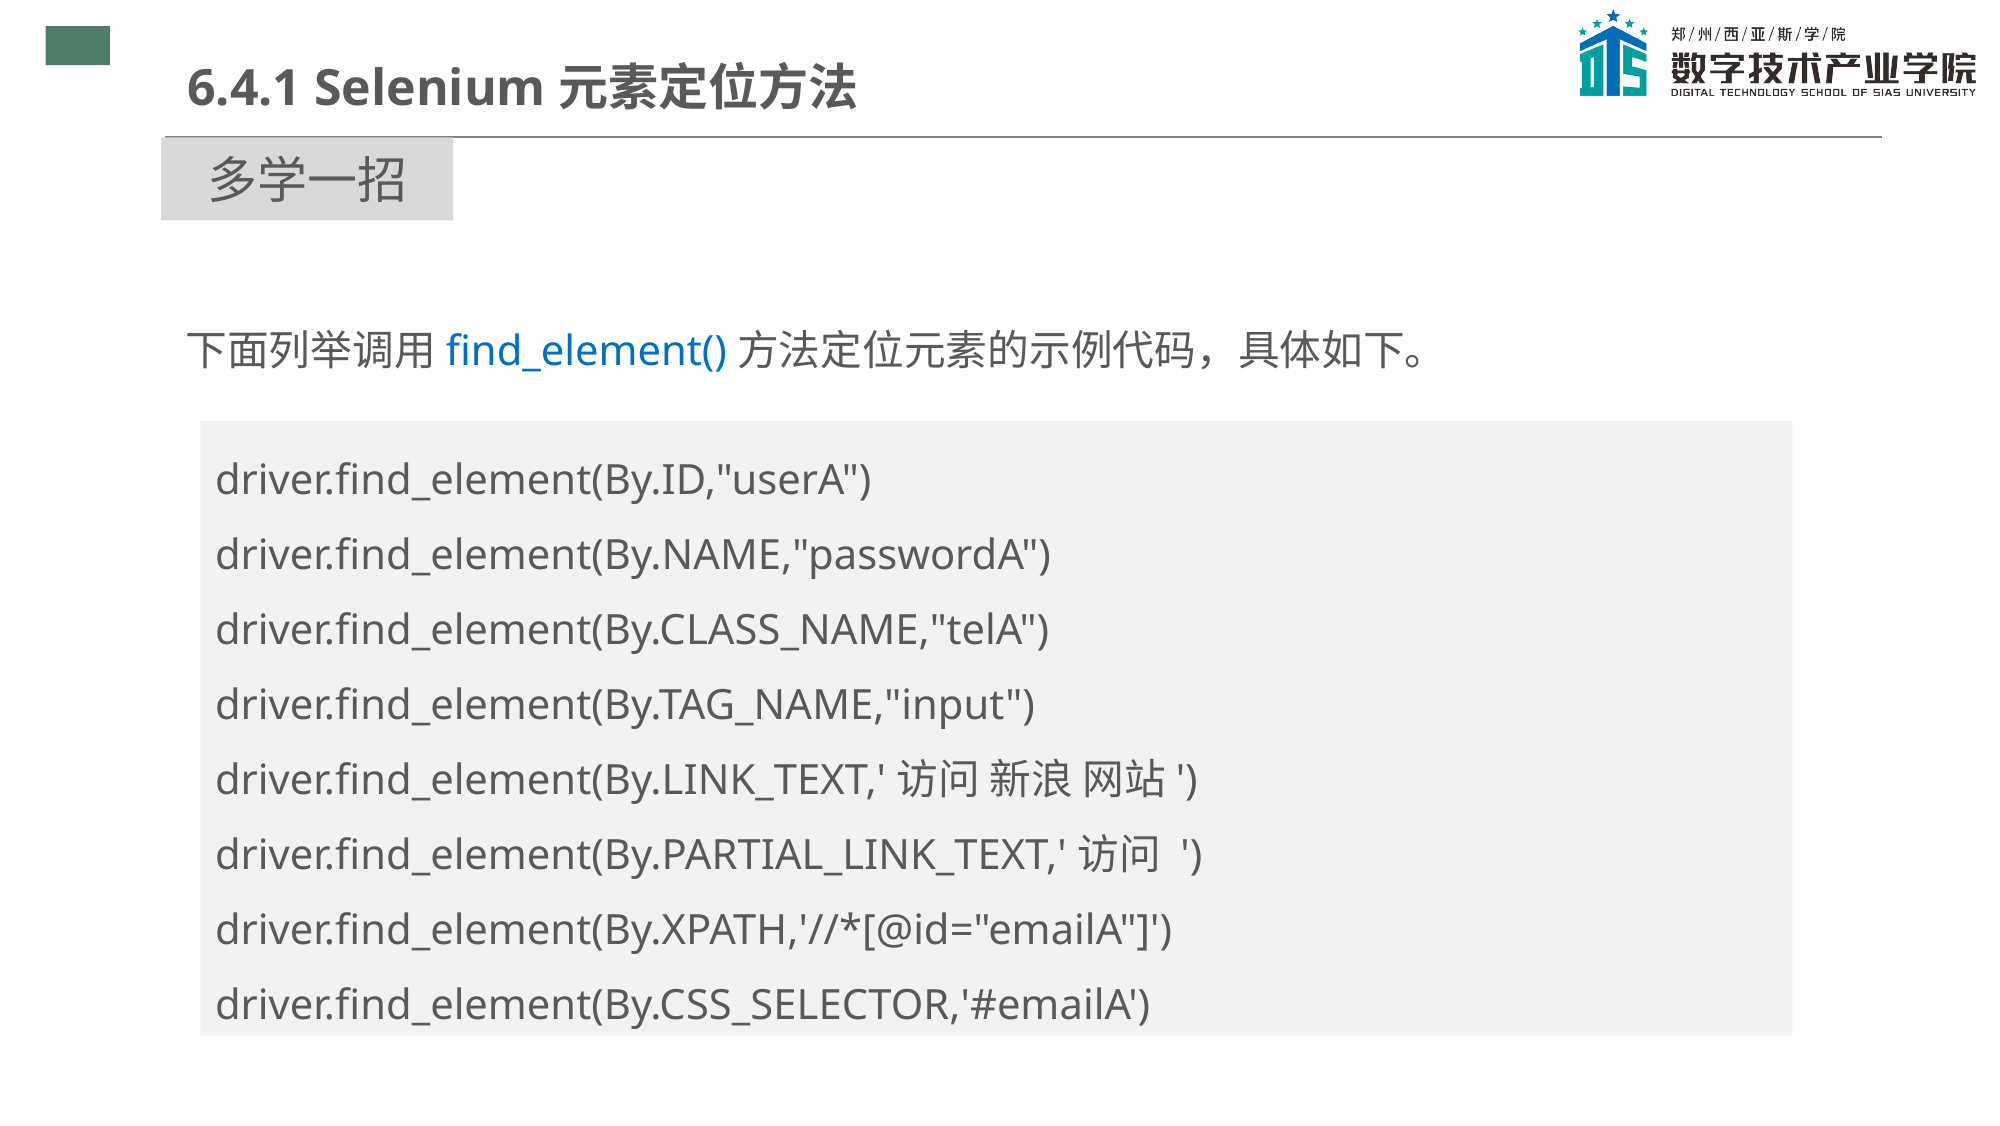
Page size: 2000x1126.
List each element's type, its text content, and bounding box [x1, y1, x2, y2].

text_box 6.4.1 Selenium元素定位方法 [187, 43, 929, 127]
text_box 多学一招 [159, 135, 455, 222]
text_box 下面列举调用find_element()方法定位元素的示例代码，具体如下。 [170, 316, 1766, 399]
text_box driver.find_element(By.ID,"userA") driver.find_element(By.NAME,"passwordA") driver.find_element(By.CLASS_NAME,"telA") driver.find_element(By.TAG_NAME,"input") driver.find_element(By.LINK_TEXT,'访问 新浪 网站') driver.find_element(By.PARTIAL_LINK_TEXT,'访问 ') driver.find_element(By.XPATH,'//*[@id="emailA"]') driver.find_element(By.CSS_SELECTOR,'#emailA') [200, 420, 1793, 1036]
picture [1578, 9, 1976, 96]
